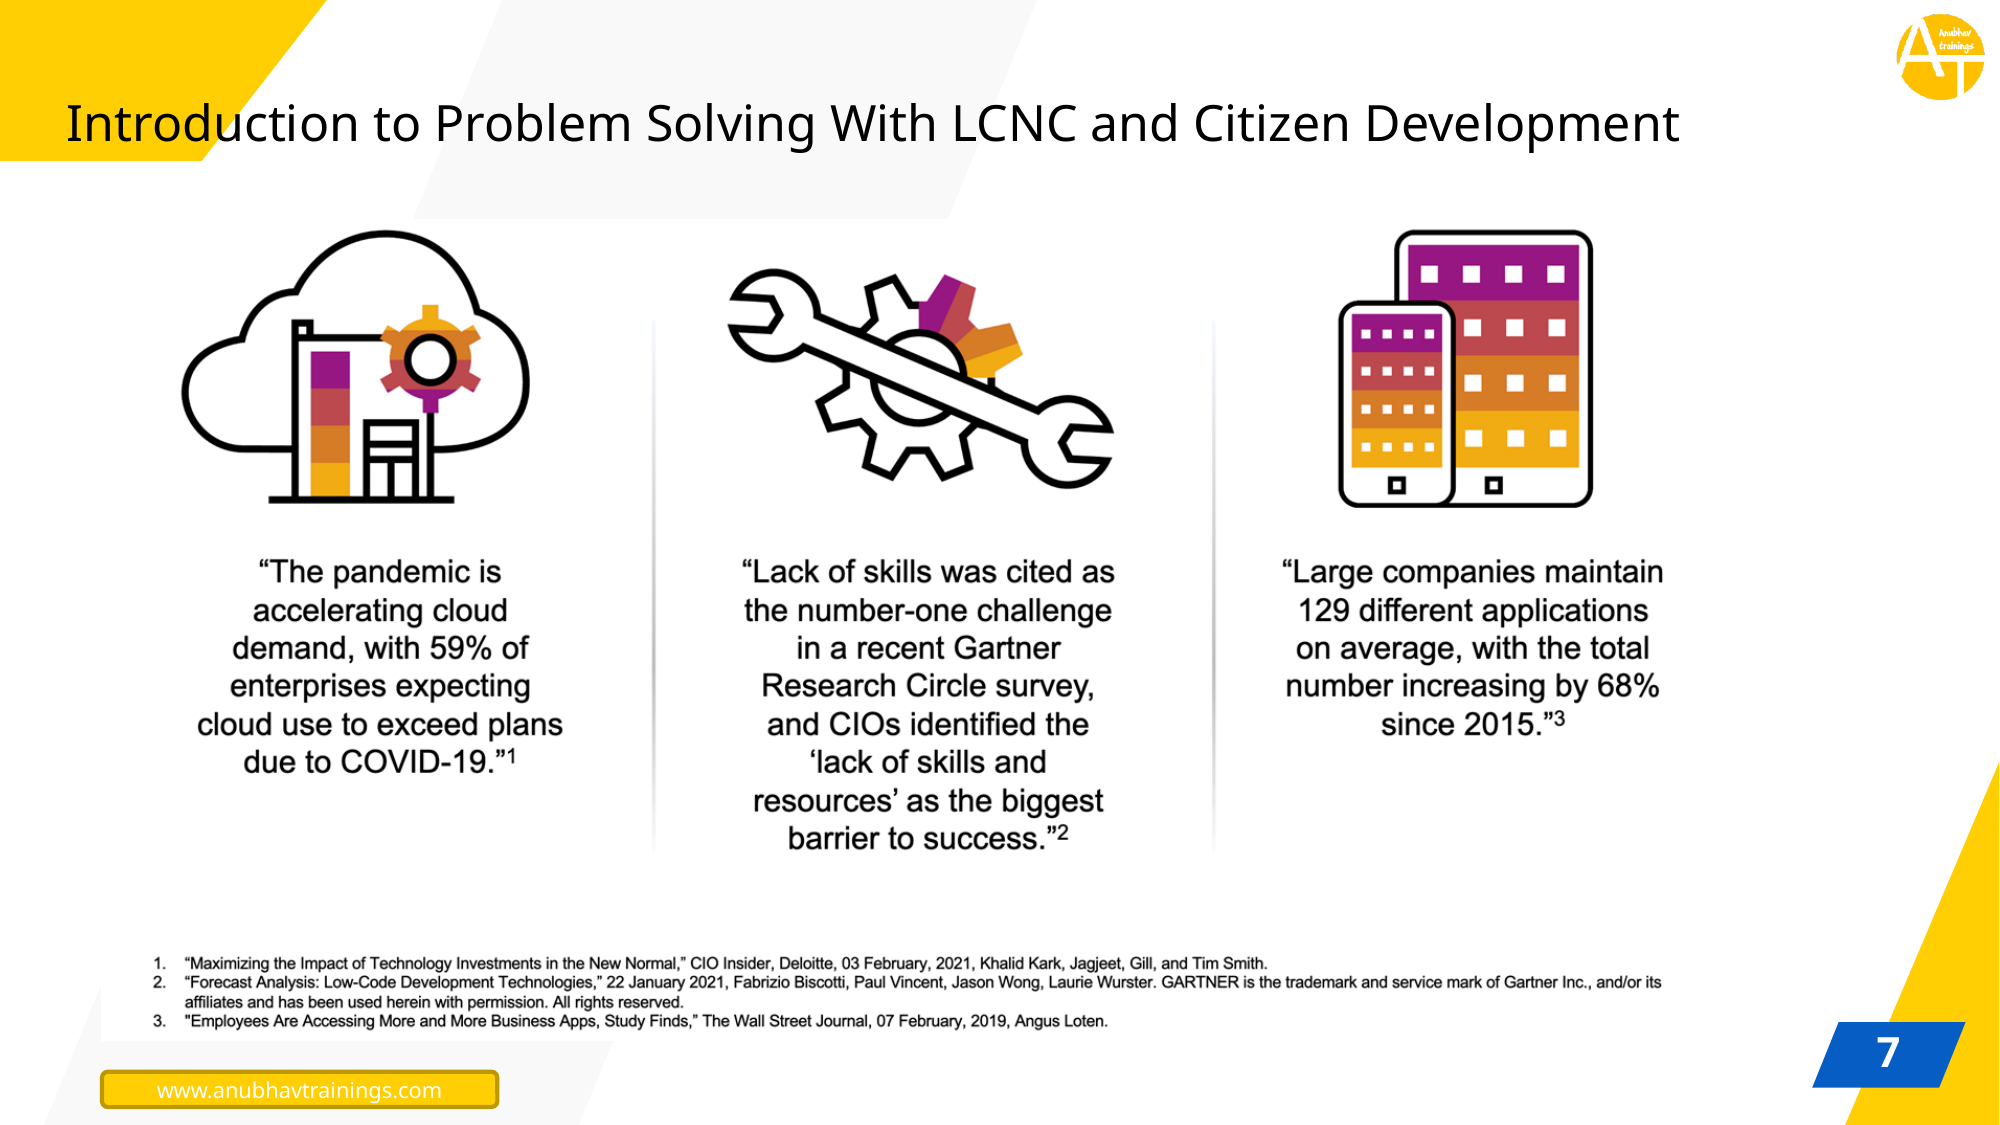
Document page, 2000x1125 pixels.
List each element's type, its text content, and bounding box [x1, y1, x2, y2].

picture [1888, 8, 1989, 108]
text_box www.anubhavtrainings.com [99, 1069, 500, 1110]
title Introduction to Problem Solving With LCNC and Citizen Development [66, 44, 1824, 162]
text_box [0, 0, 329, 164]
slide_number 7 [1847, 1024, 1931, 1086]
picture [101, 219, 1775, 1041]
